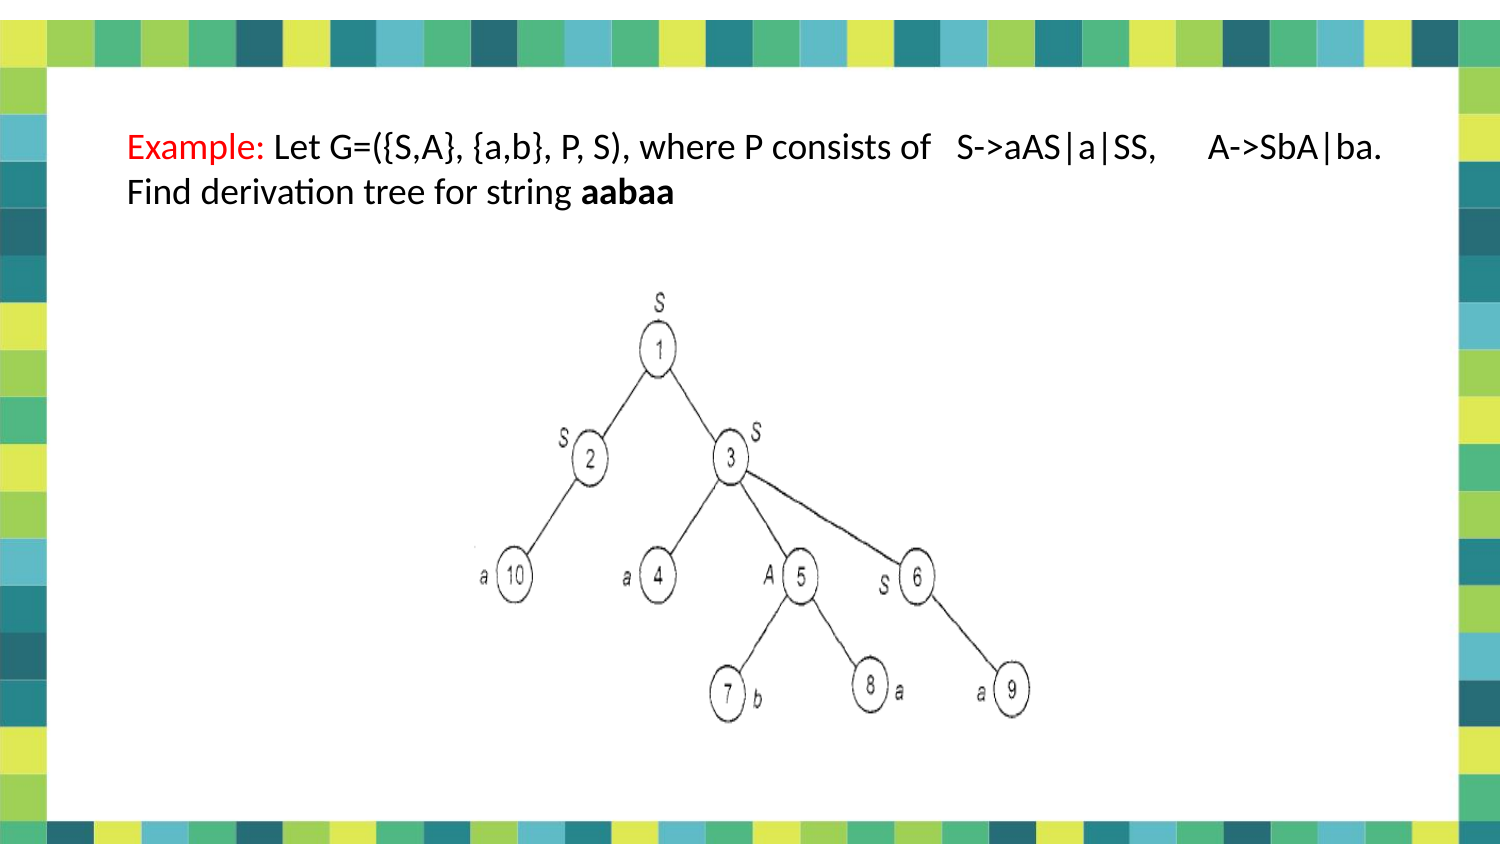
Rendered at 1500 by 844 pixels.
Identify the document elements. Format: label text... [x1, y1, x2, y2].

text_box Example: Let G=({S,A}, {a,b}, P, S), where P consists of S->aAS|a|SS, A->SbA|ba. Find derivation tree for string aabaa [112, 114, 1459, 220]
picture [418, 269, 1059, 741]
text_box [0, 20, 1500, 844]
